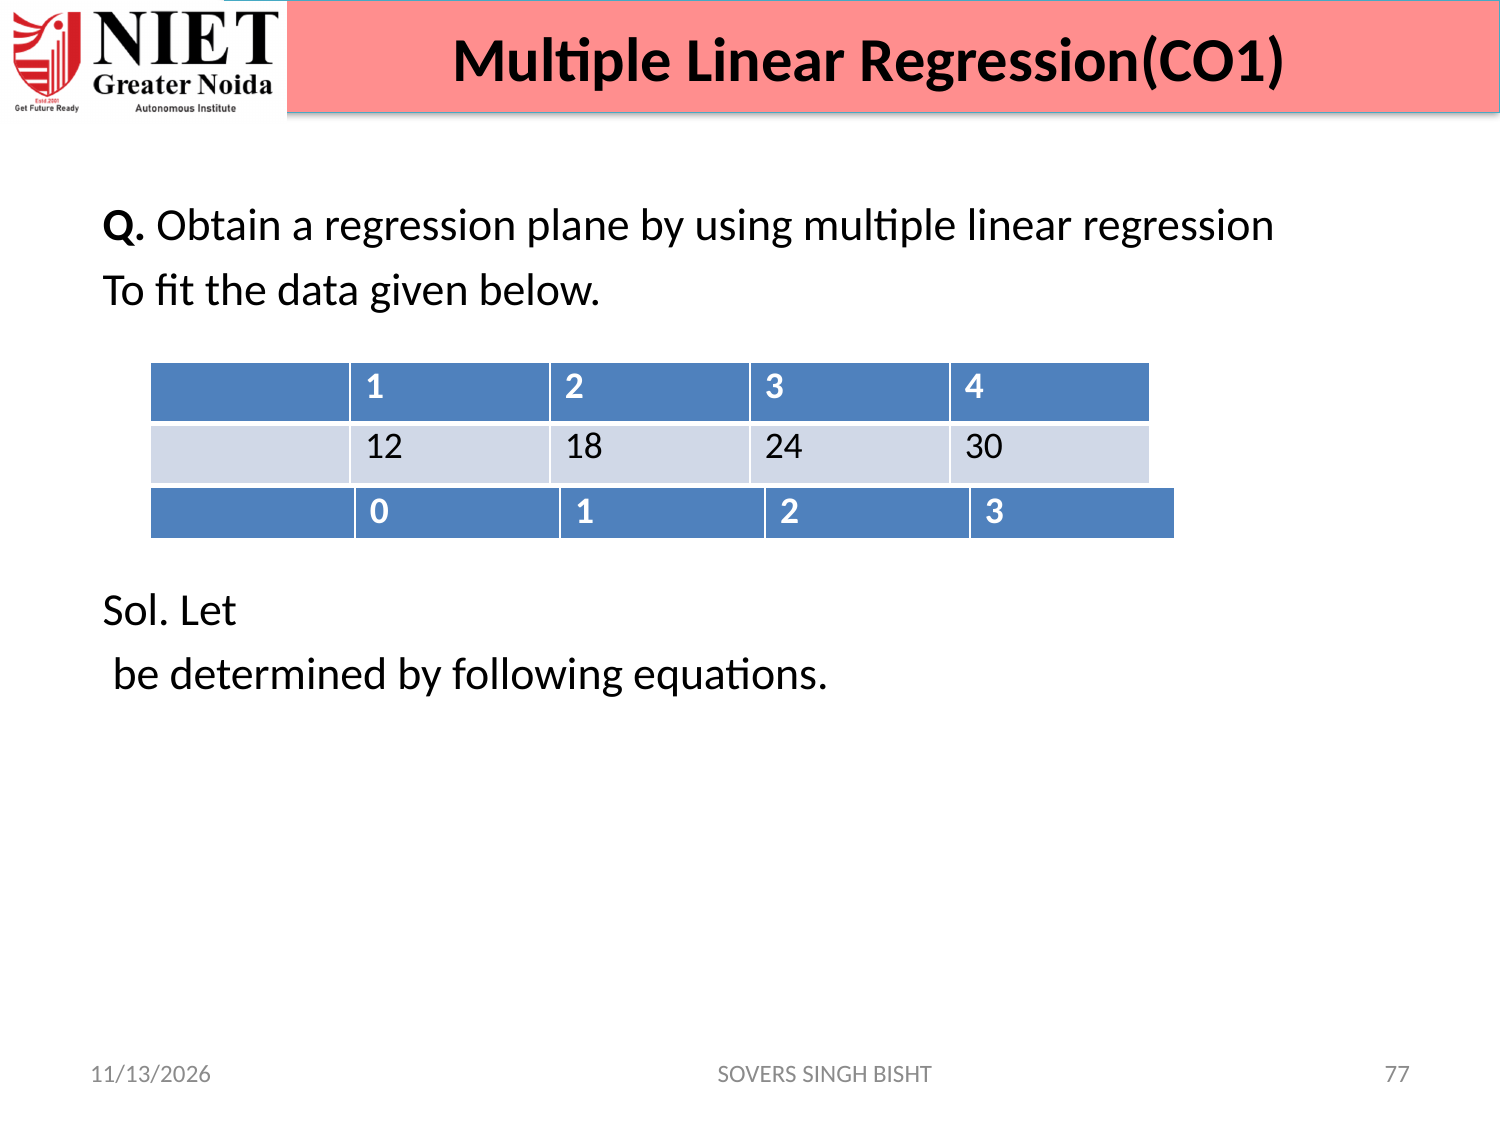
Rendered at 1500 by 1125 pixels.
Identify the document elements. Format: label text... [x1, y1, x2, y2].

picture [0, 0, 288, 128]
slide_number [75, 1042, 412, 1103]
text_box Multiple Linear Regression(CO1) [288, 0, 1500, 113]
footer SOVERS SINGH BISHT [412, 1042, 1074, 1103]
slide_number 77 [1074, 1042, 1425, 1103]
